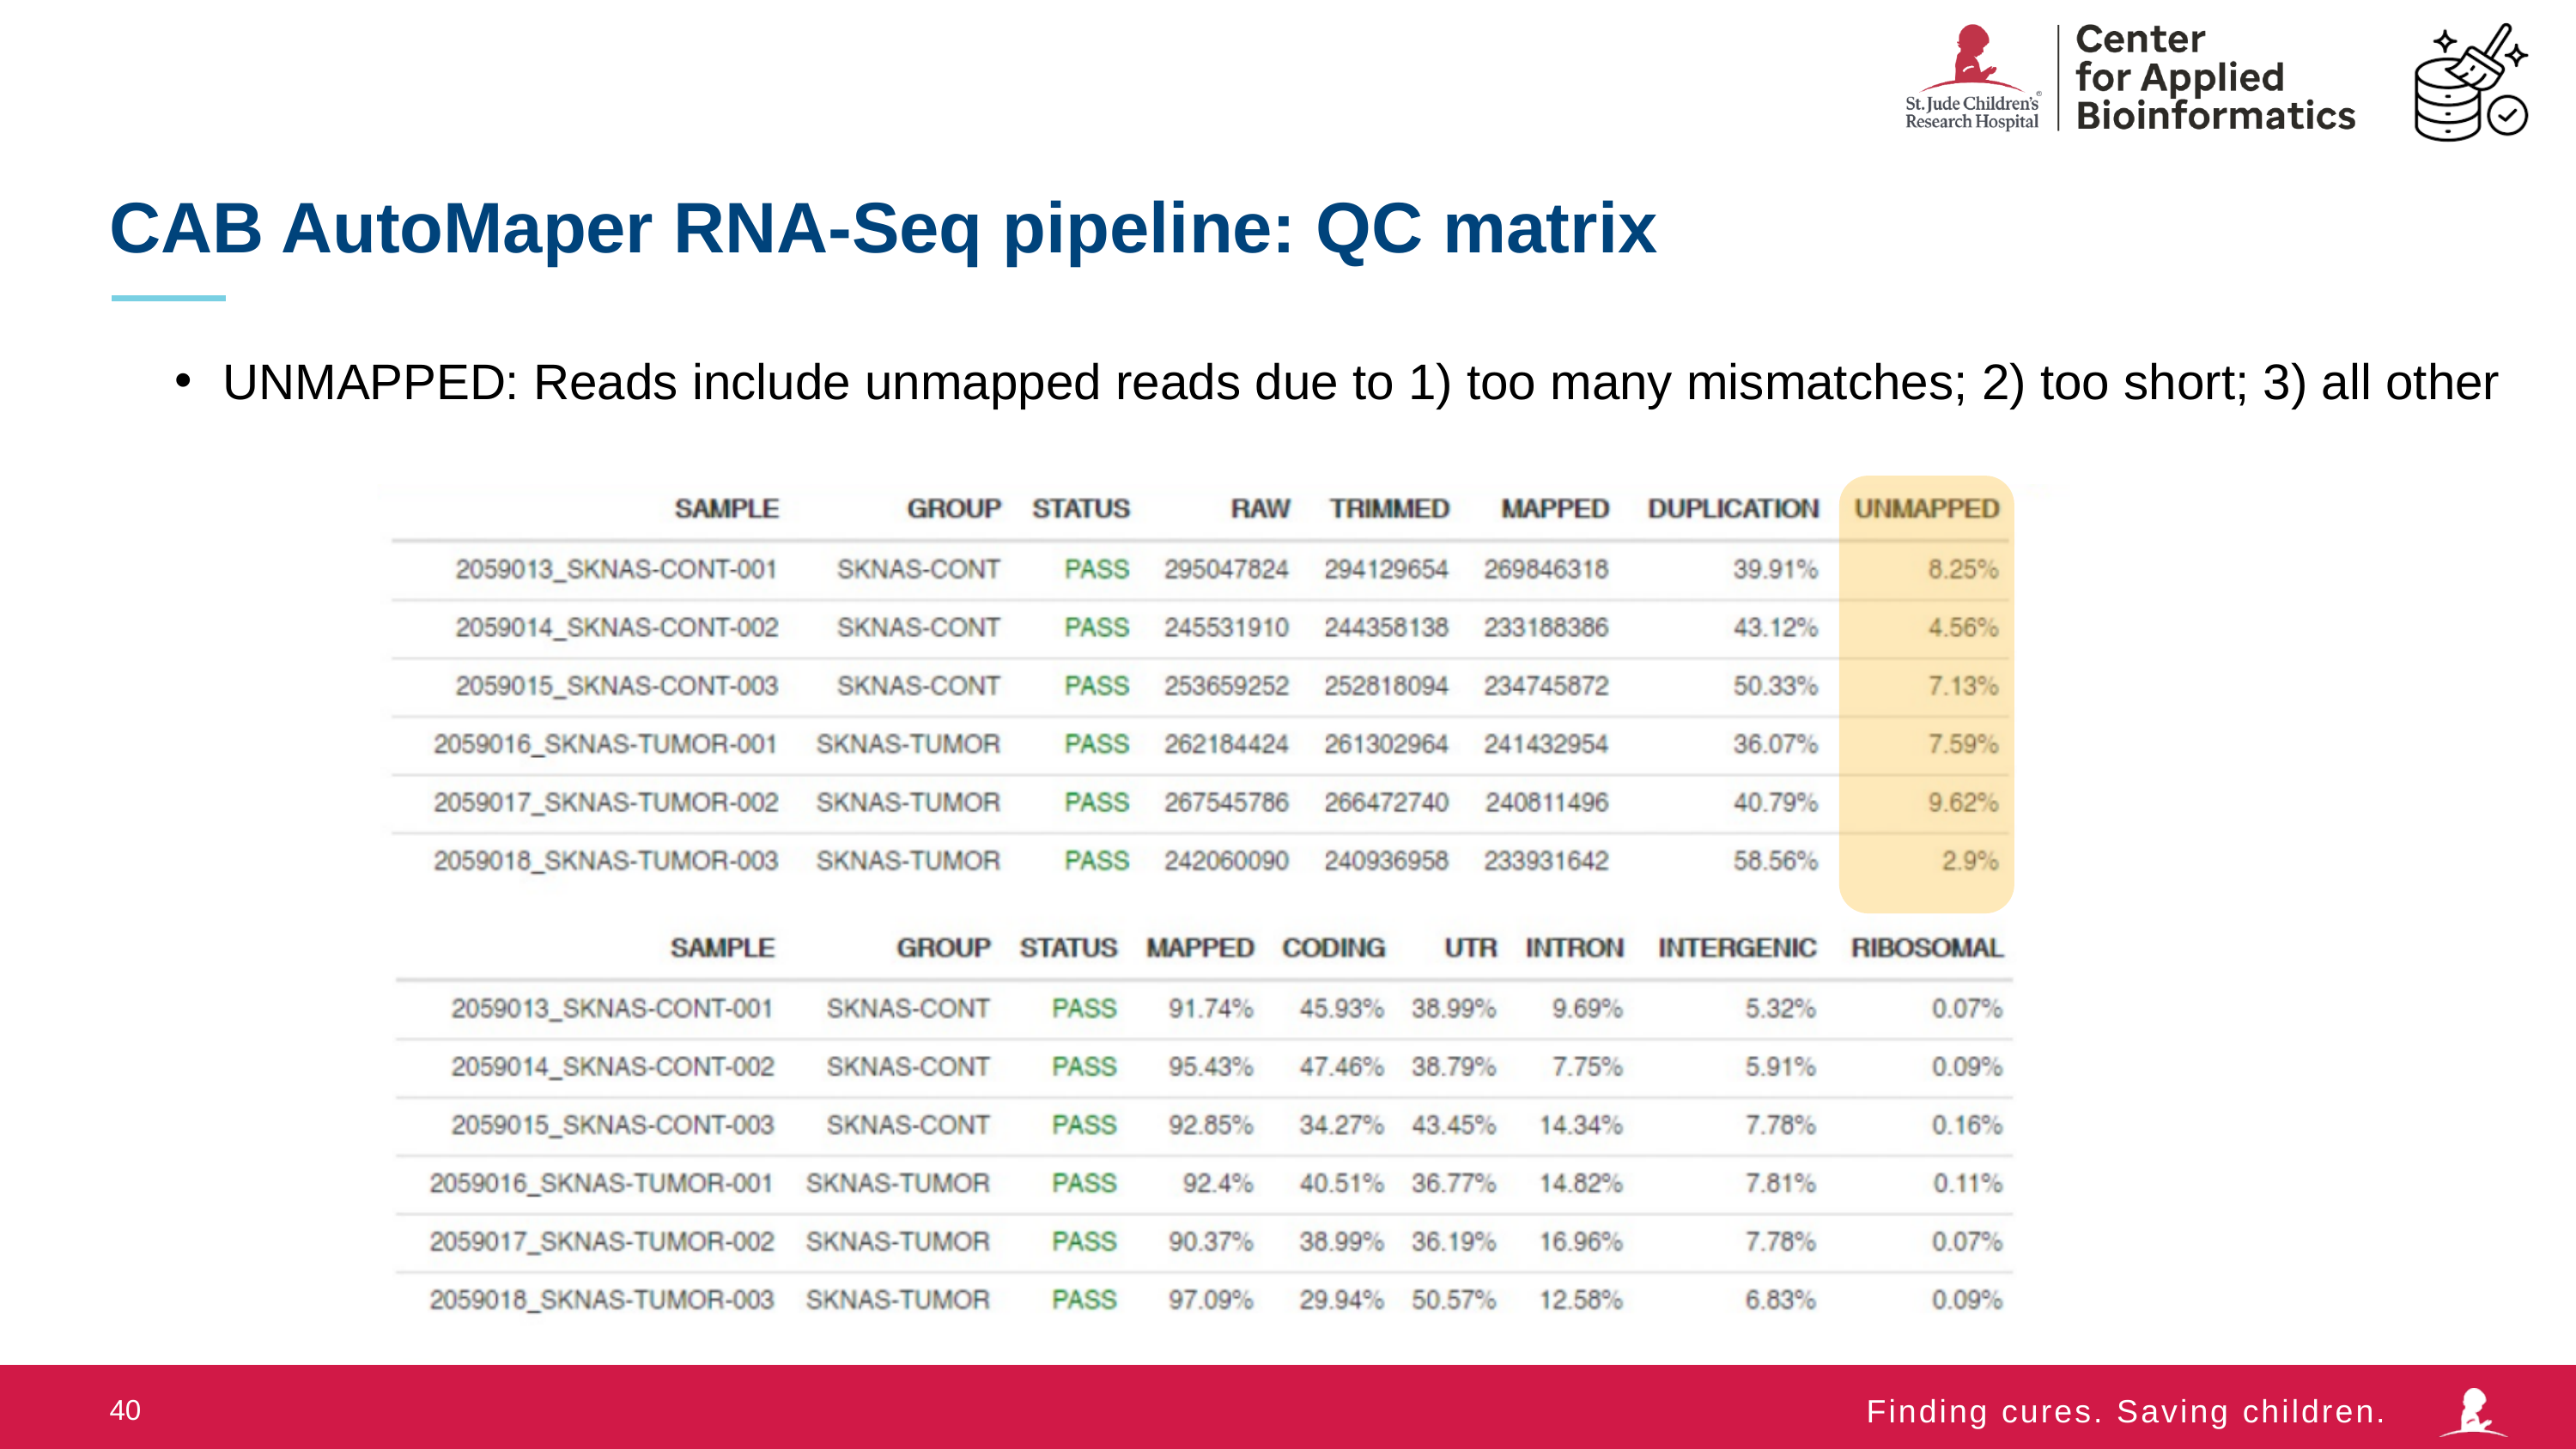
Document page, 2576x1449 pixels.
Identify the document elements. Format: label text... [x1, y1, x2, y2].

slide_number 40 [96, 1375, 228, 1442]
picture [377, 484, 2070, 1360]
picture [1866, 0, 2576, 161]
text_box UNMAPPED: Reads include unmapped reads due to 1) too many mismatches; 2) too short; 3) all other [161, 343, 2540, 416]
title CAB AutoMaper RNA-Seq pipeline: QC matrix [96, 77, 2475, 276]
text_box [1846, 475, 2008, 484]
